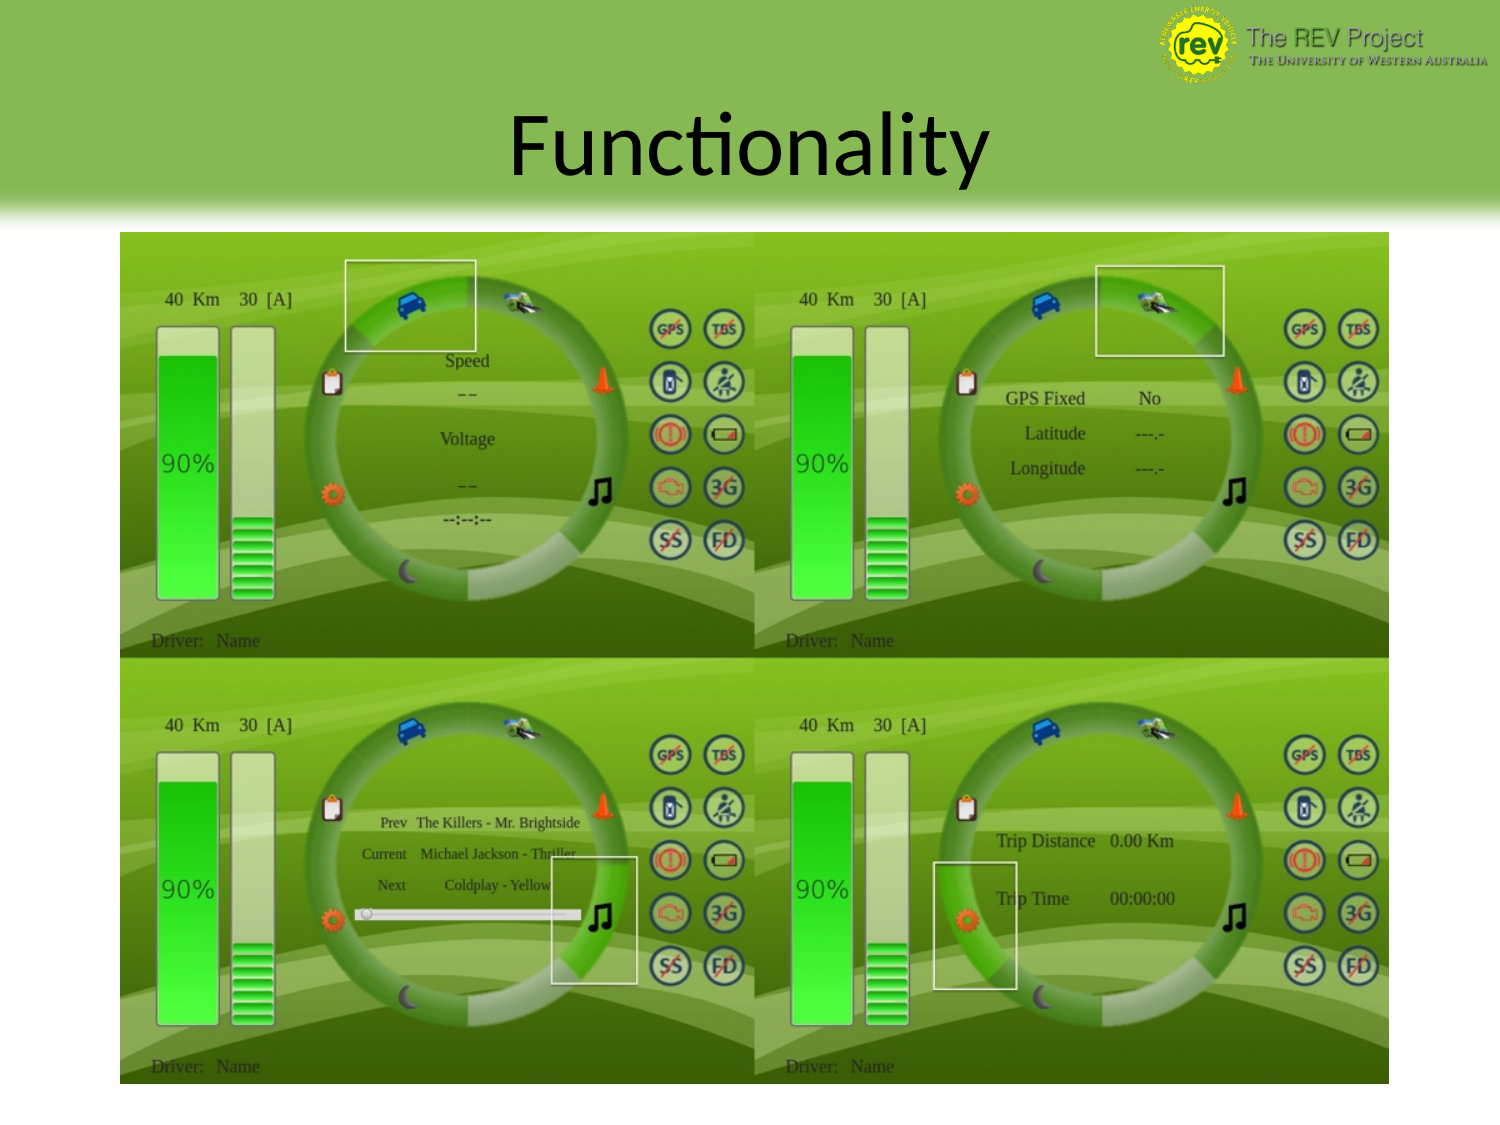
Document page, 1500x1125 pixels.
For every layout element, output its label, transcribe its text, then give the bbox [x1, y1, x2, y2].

title Functionality [75, 45, 1425, 233]
picture [0, 0, 1500, 1125]
